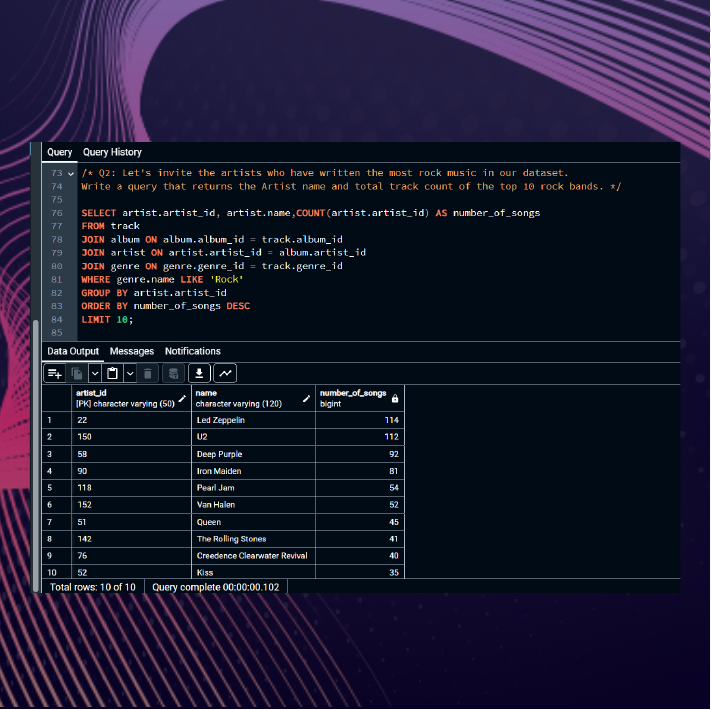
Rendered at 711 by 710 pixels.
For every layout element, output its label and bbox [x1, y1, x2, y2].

picture [29, 141, 681, 593]
